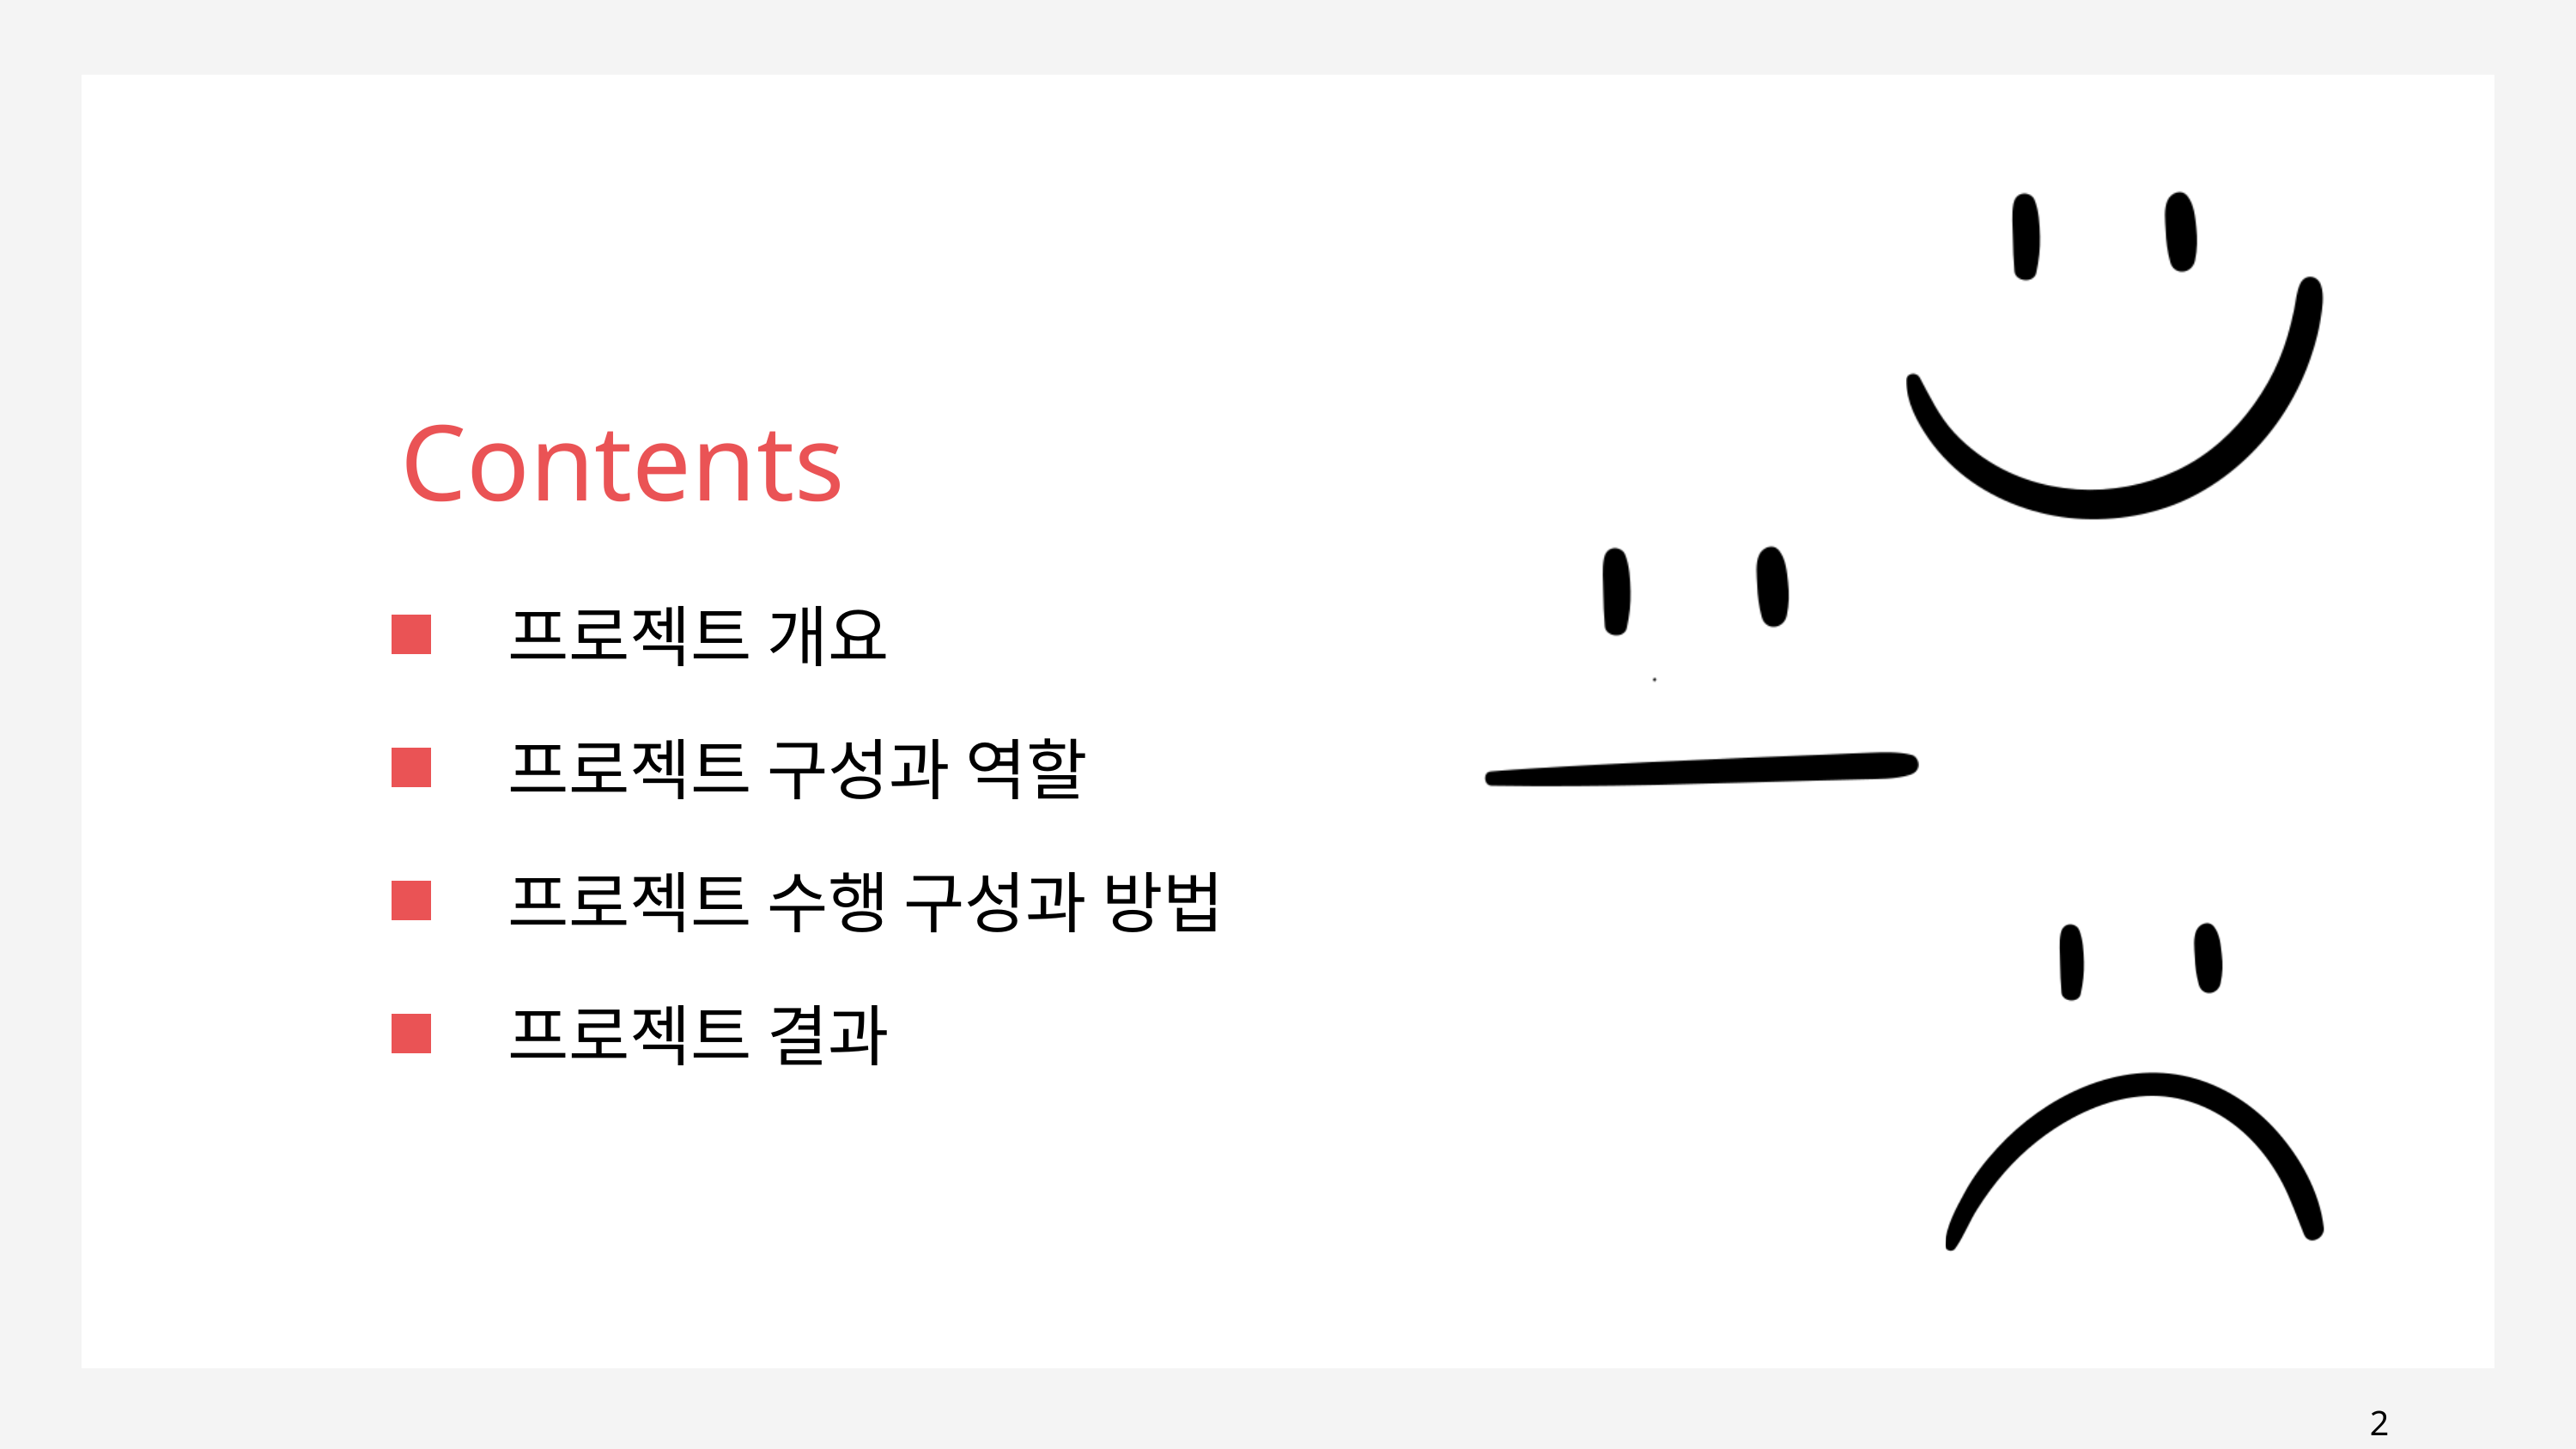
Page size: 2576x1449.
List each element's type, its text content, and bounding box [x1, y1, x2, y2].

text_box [391, 747, 432, 788]
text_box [391, 880, 432, 921]
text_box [391, 614, 432, 655]
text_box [82, 74, 2495, 1368]
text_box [391, 1013, 432, 1054]
text_box 2 [2183, 1394, 2576, 1443]
